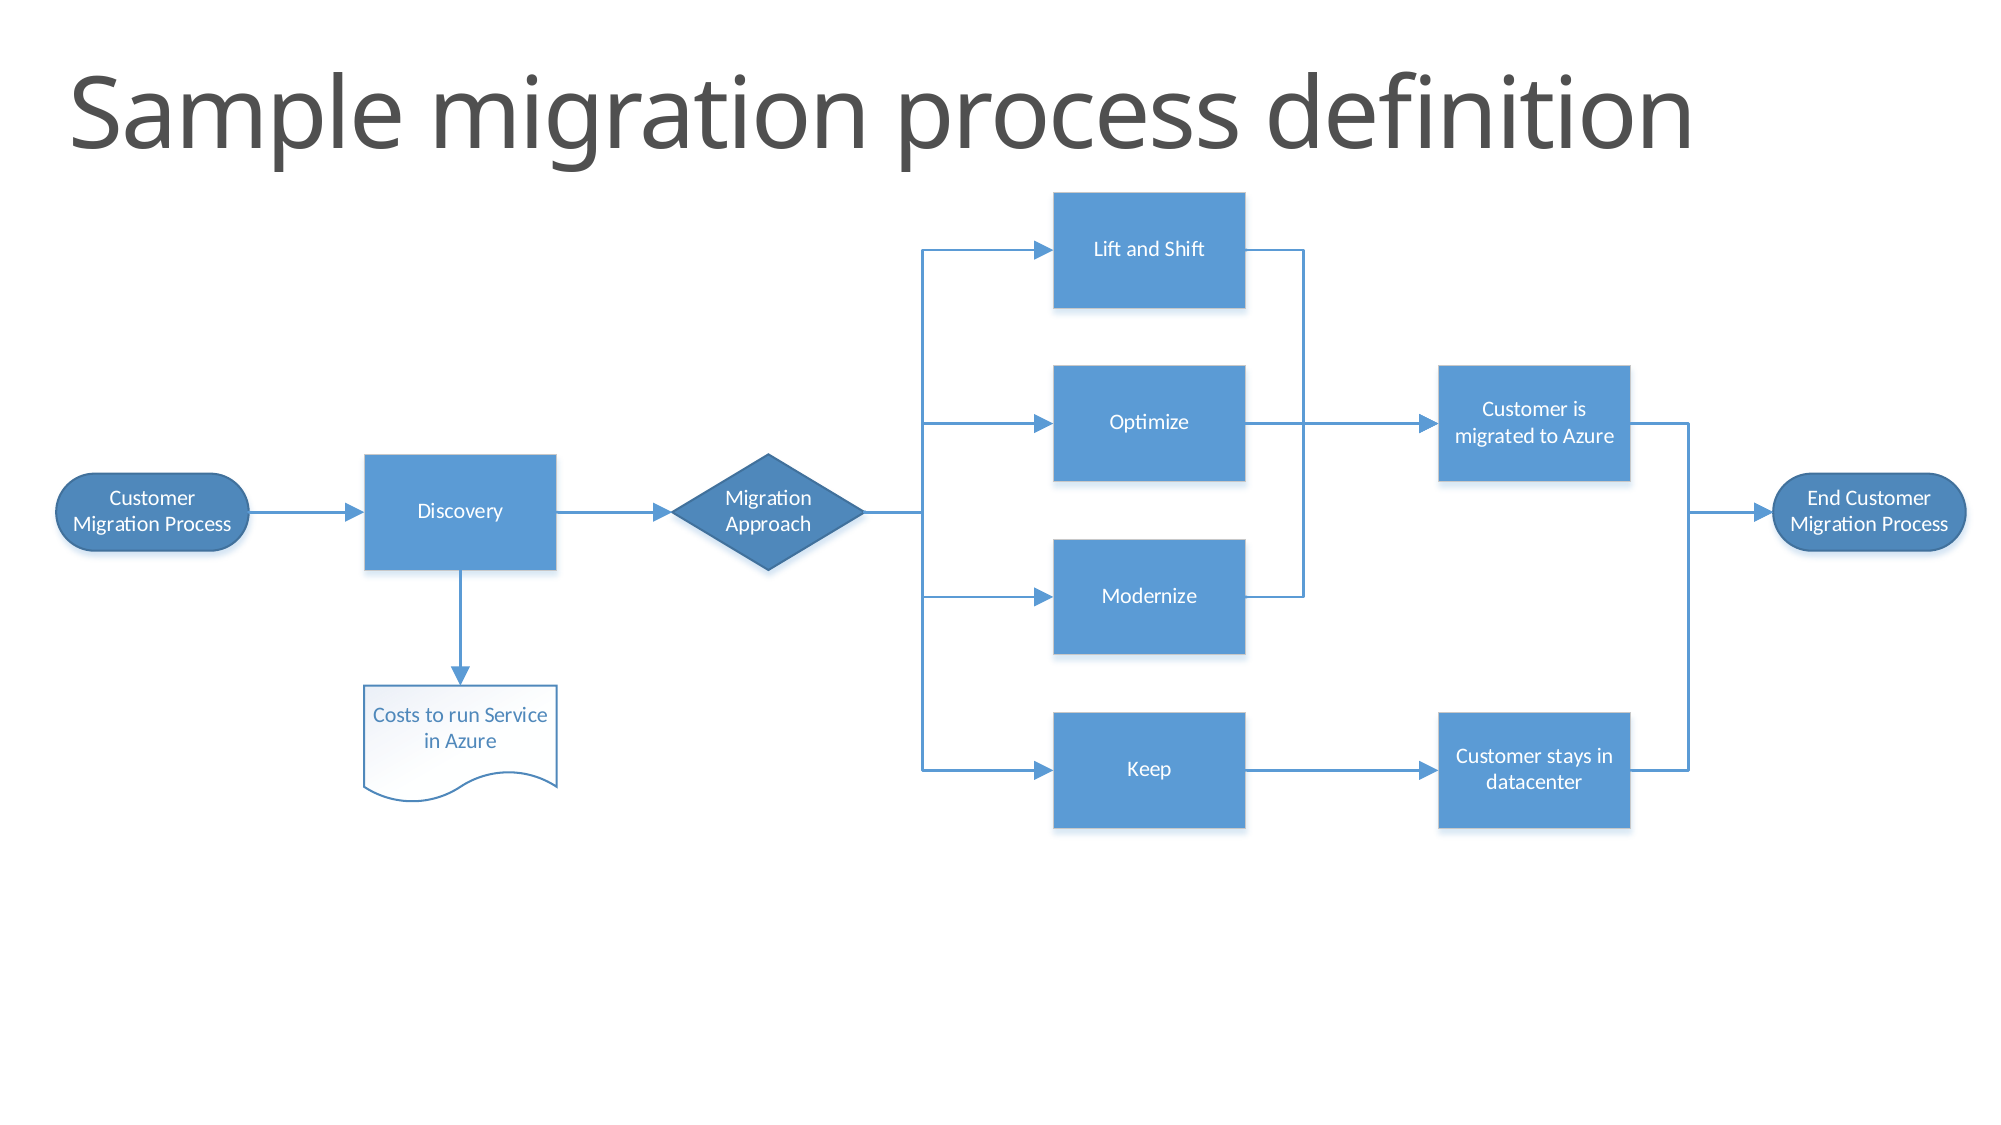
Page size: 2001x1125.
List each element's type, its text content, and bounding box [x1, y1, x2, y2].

title Sample migration process definition [44, 47, 1926, 185]
picture [44, 185, 1978, 844]
